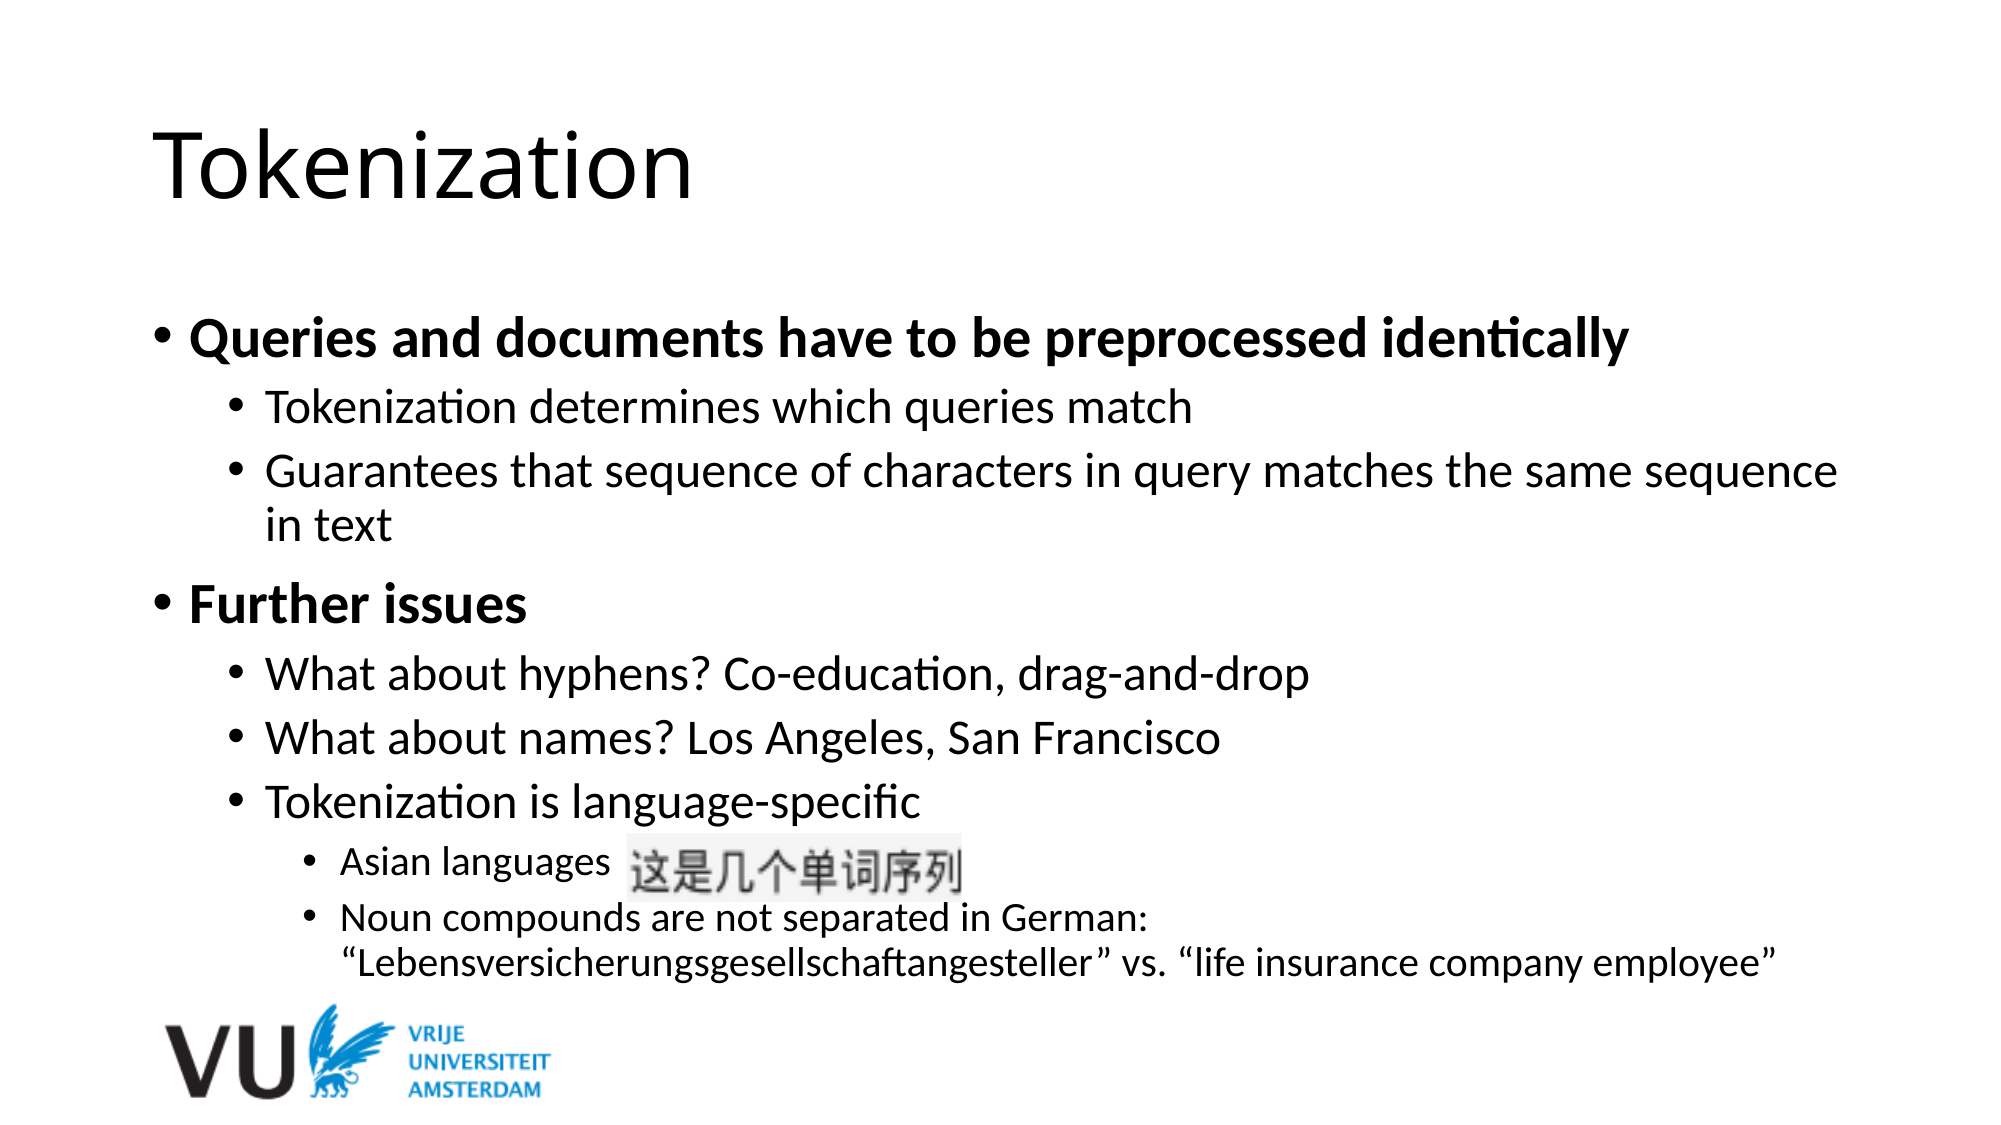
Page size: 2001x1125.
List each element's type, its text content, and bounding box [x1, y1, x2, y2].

title Tokenization [137, 59, 1863, 278]
list Queries and documents have to be preprocessed identically Tokenization determines which queries match Guarantees that sequence of characters in query matches the same sequence in text Further issues What about hyphens? Co-education, drag-and-drop What about names? Los Angeles, San Francisco Tokenization is language-specific Asian languages Noun compounds are not separated in German: “Lebensversicherungsgesellschaftangesteller” vs. “life insurance company employee” [137, 299, 1863, 1014]
picture [626, 833, 962, 902]
